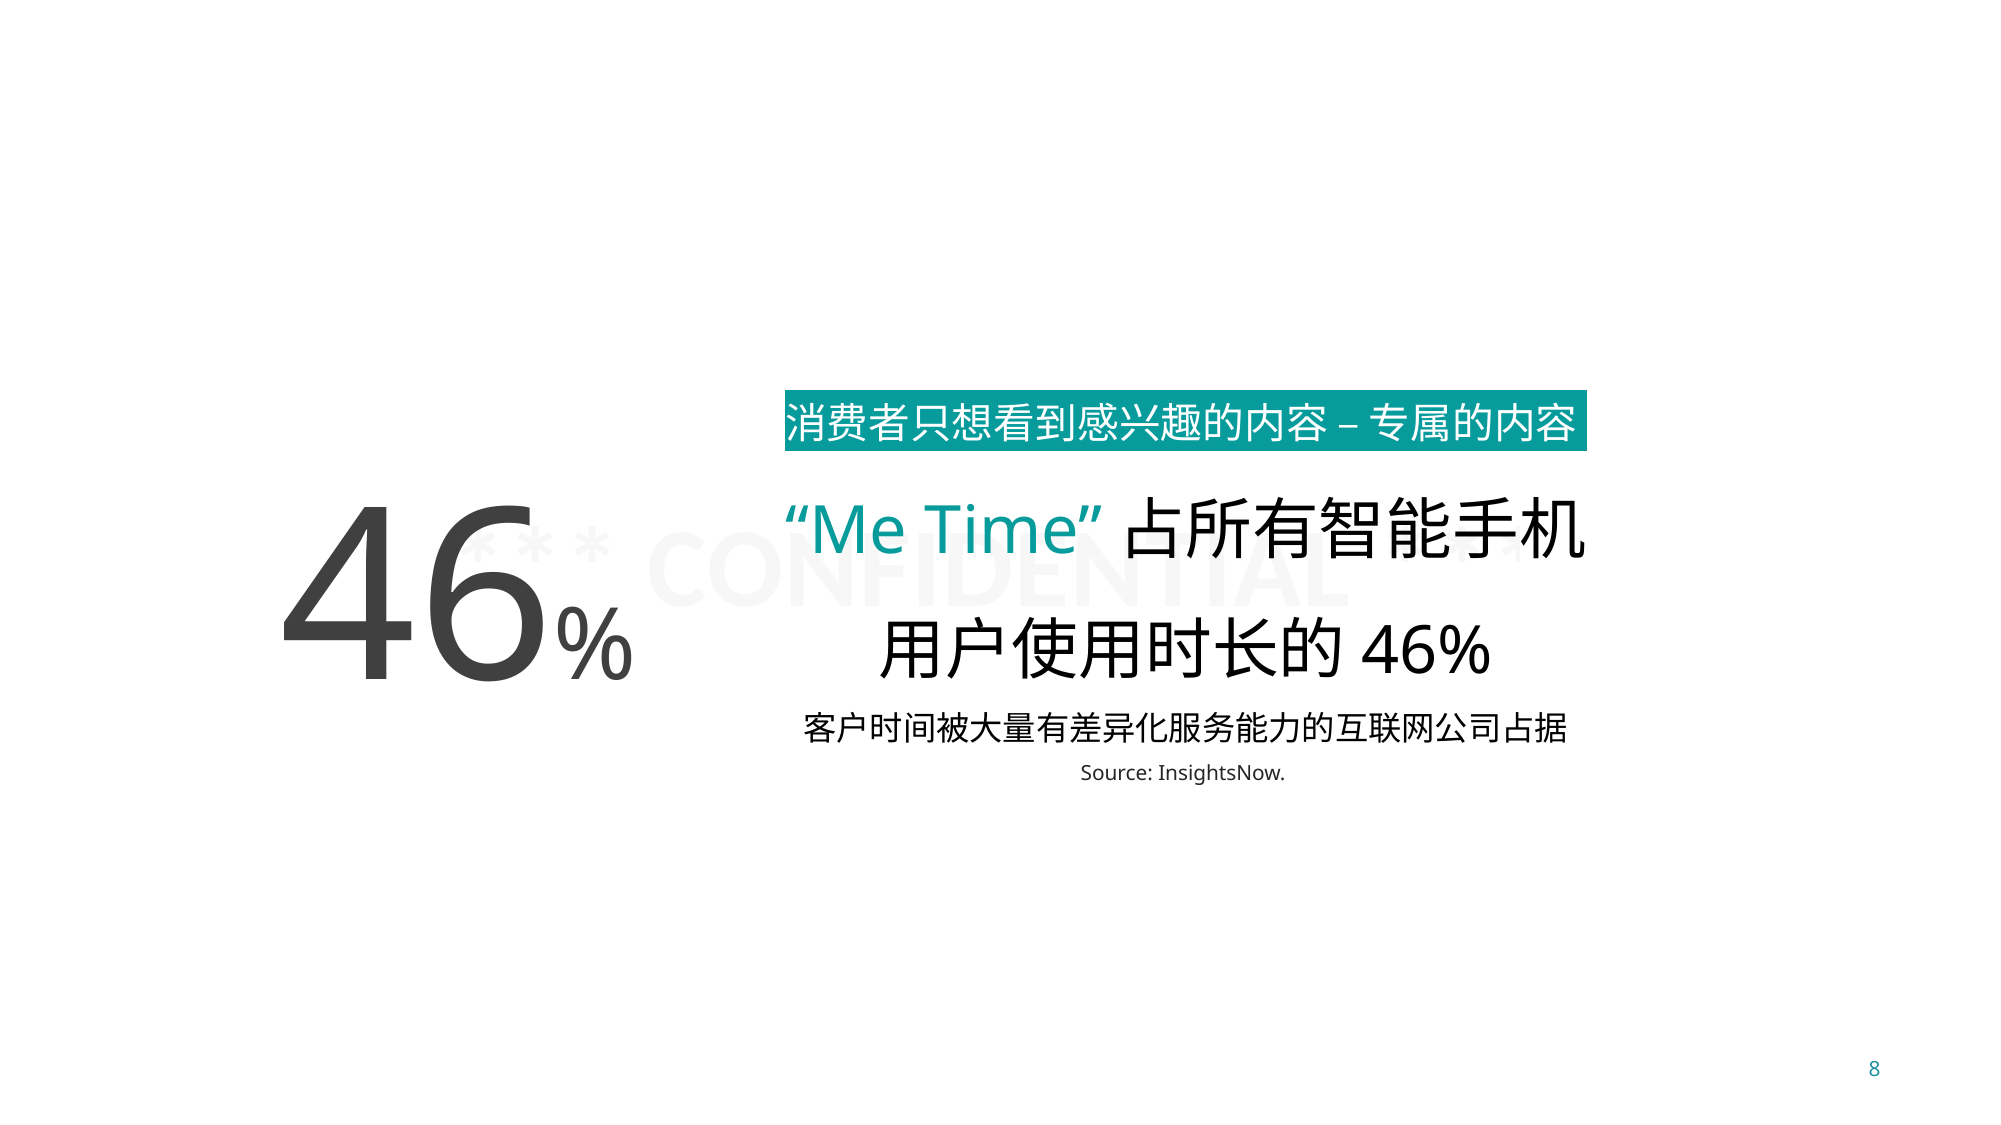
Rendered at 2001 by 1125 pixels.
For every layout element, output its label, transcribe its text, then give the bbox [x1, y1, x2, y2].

text_box 消费者只想看到感兴趣的内容 – 专属的内容 “Me Time”占所有智能手机 用户使用时长的46% 客户时间被大量有差异化服务能力的互联网公司占据 Source: InsightsNow. [533, 364, 1839, 792]
text_box 46% [145, 404, 772, 763]
slide_number 8 [1838, 1056, 1911, 1083]
